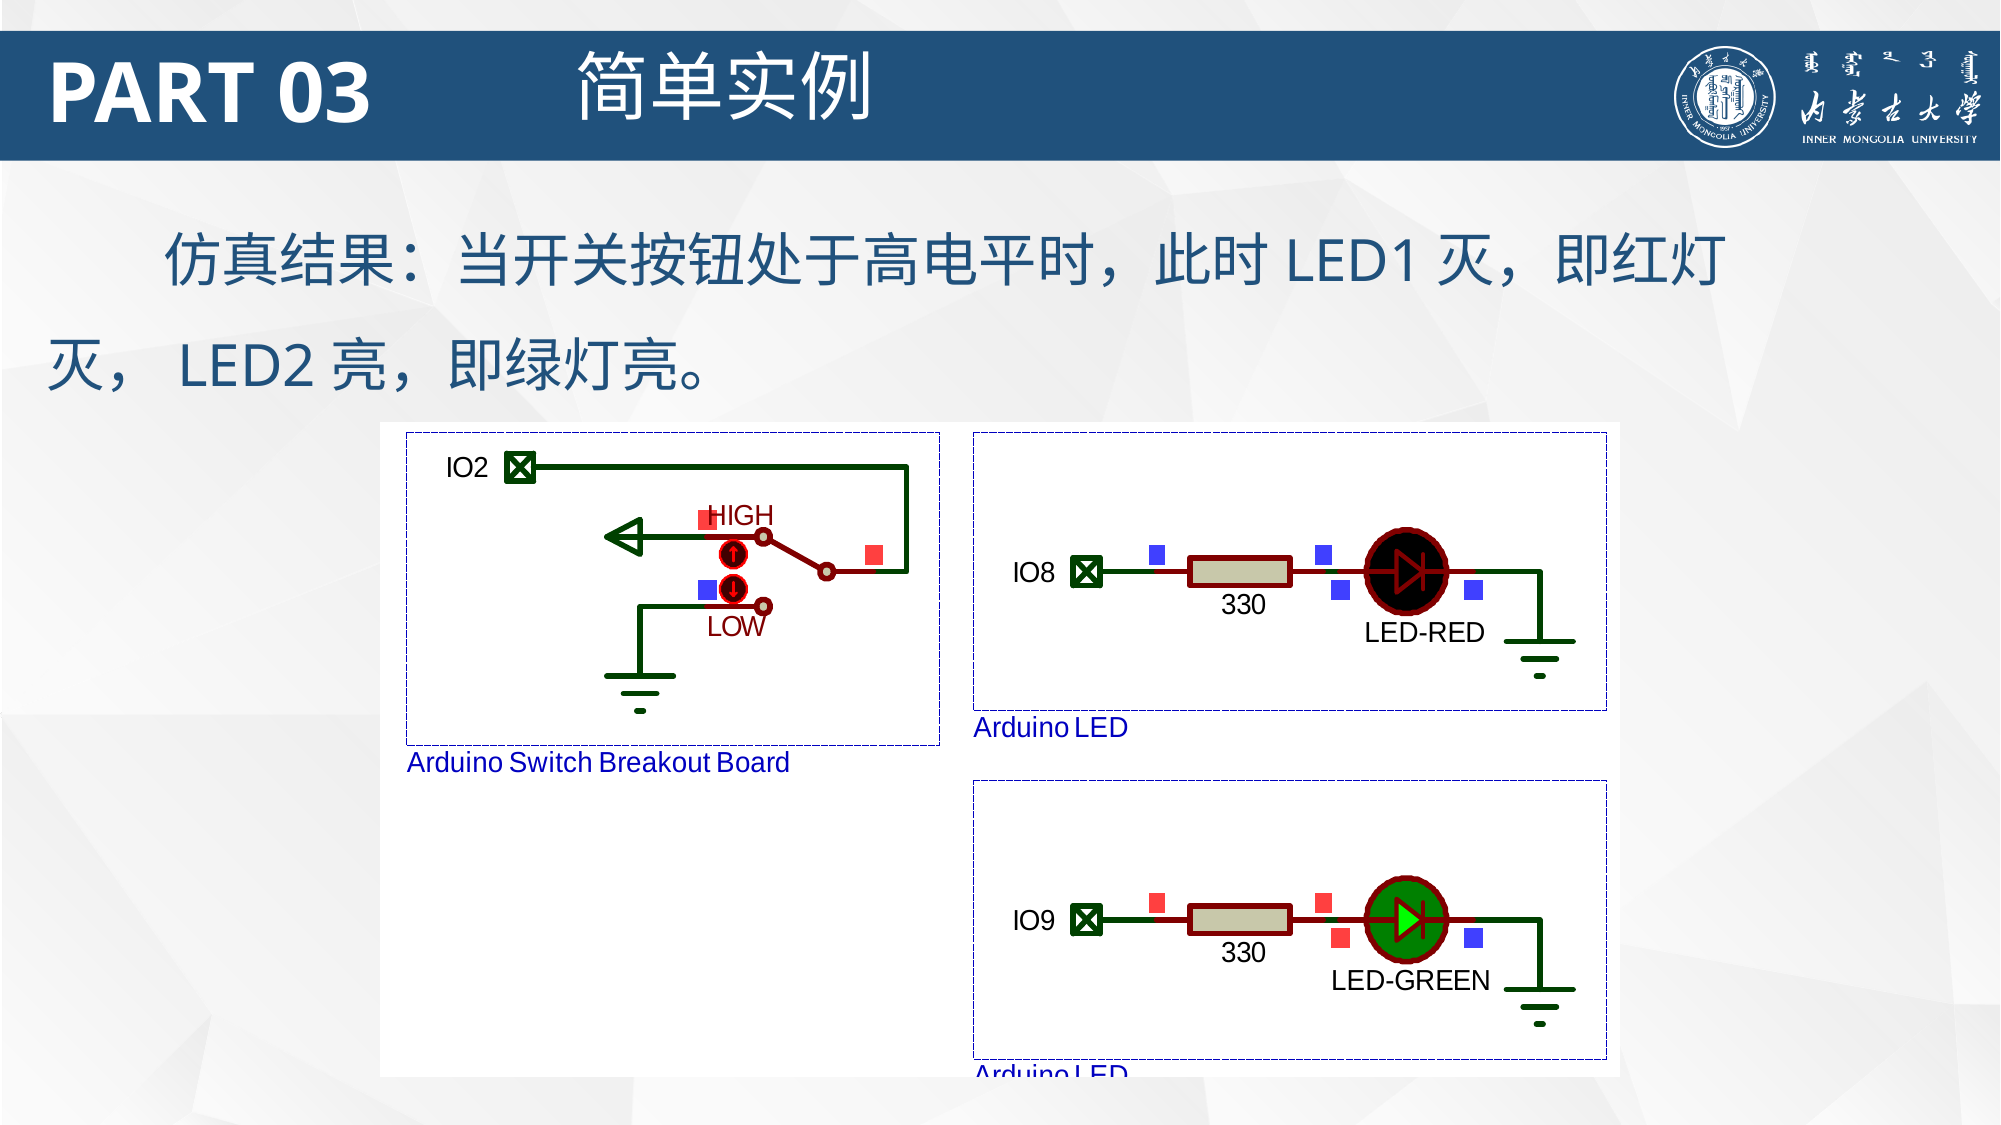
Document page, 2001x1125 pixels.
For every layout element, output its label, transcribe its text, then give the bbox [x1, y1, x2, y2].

picture [0, 0, 2001, 1125]
text_box 仿真结果：当开关按钮处于高电平时，此时LED1灭，即红灯灭，LED2亮，即绿灯亮。 [31, 181, 1969, 511]
picture [1673, 46, 1986, 150]
list PART 03 [32, 42, 481, 148]
list 简单实例 [559, 42, 1485, 158]
